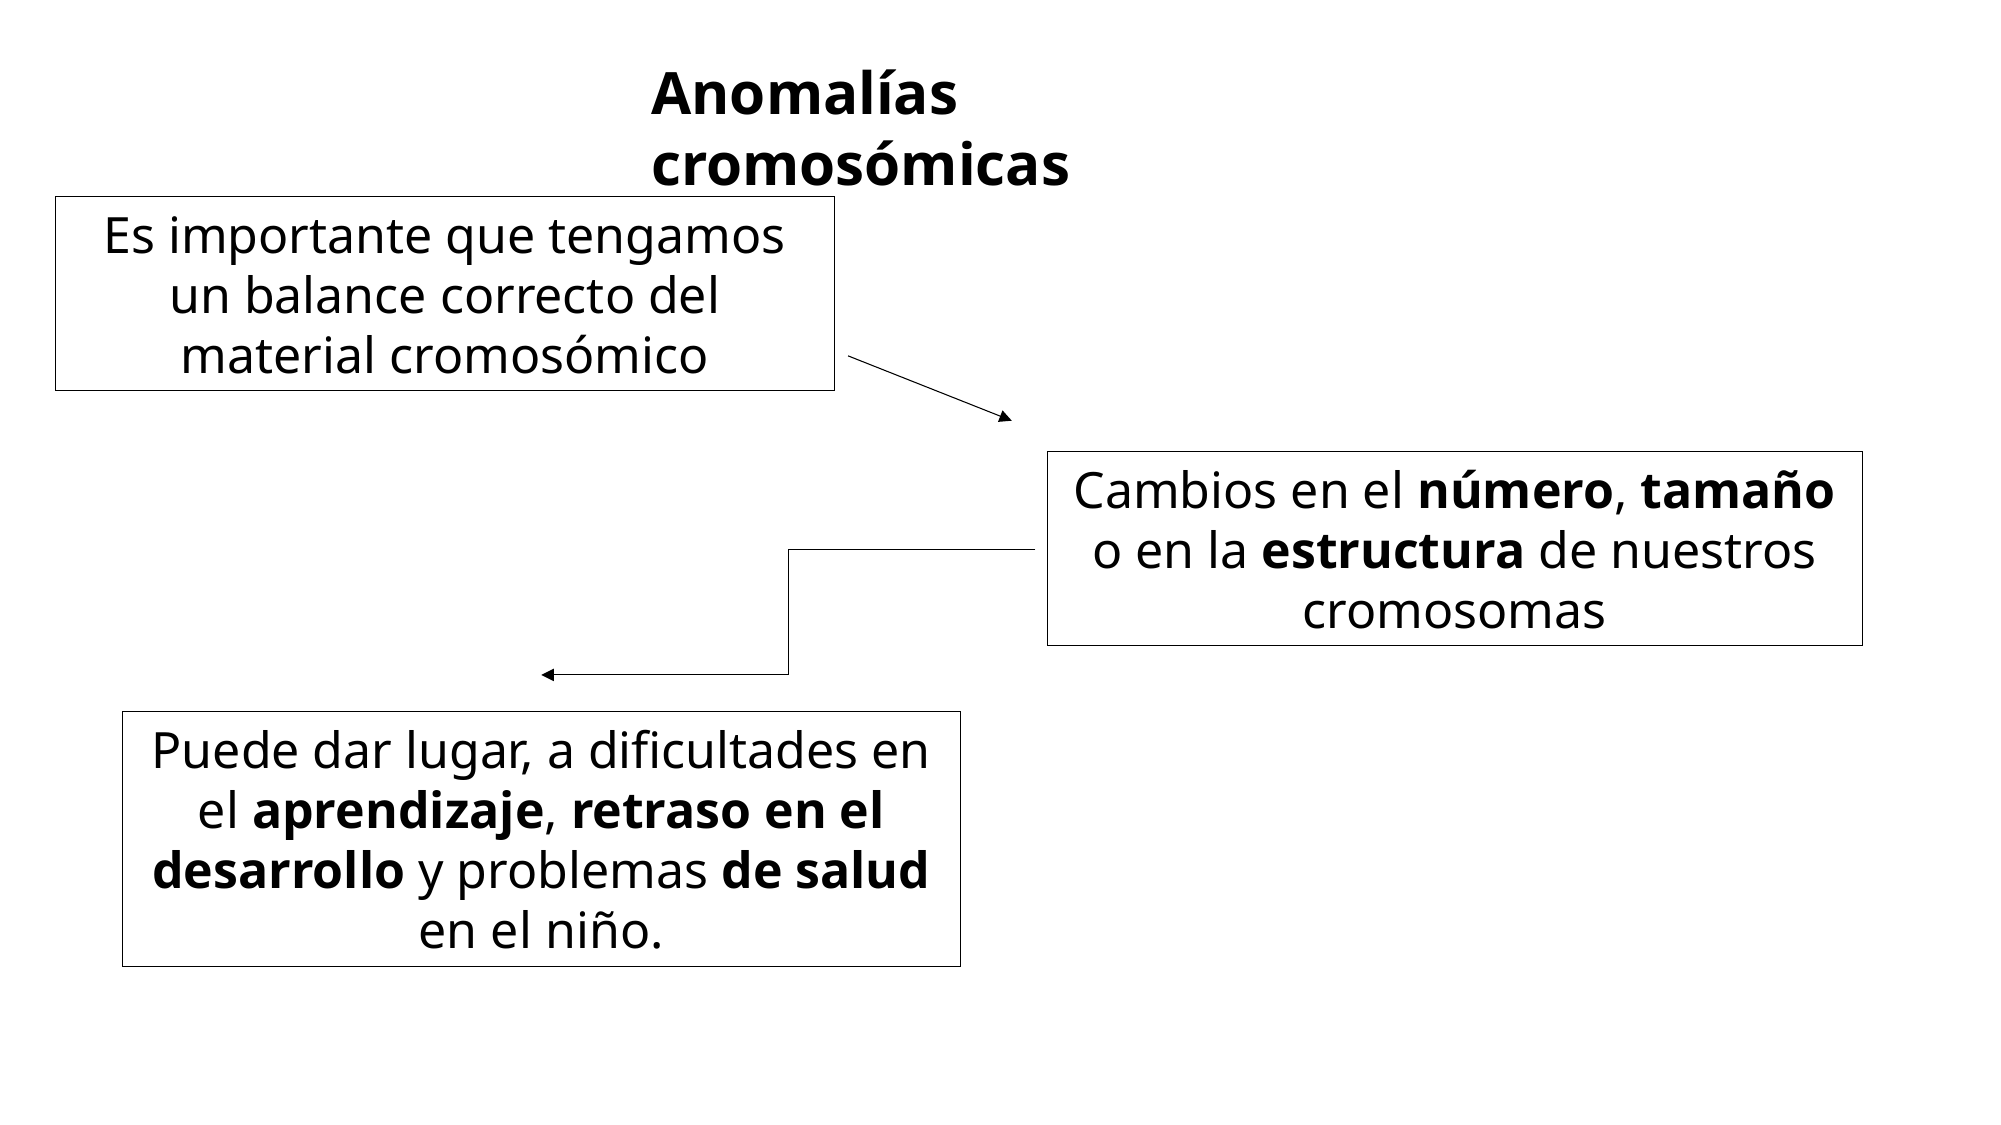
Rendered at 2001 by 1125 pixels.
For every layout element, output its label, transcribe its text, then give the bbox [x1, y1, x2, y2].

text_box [848, 355, 1012, 421]
text_box Cambios en el número, tamaño o en la estructura de nuestros cromosomas [1047, 451, 1863, 646]
text_box Anomalías cromosómicas [636, 49, 1387, 204]
text_box Puede dar lugar, a dificultades en el aprendizaje, retraso en el desarrollo y problemas de salud en el niño. [122, 711, 961, 967]
text_box Es importante que tengamos un balance correcto del material cromosómico [55, 196, 835, 391]
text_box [541, 549, 1036, 675]
